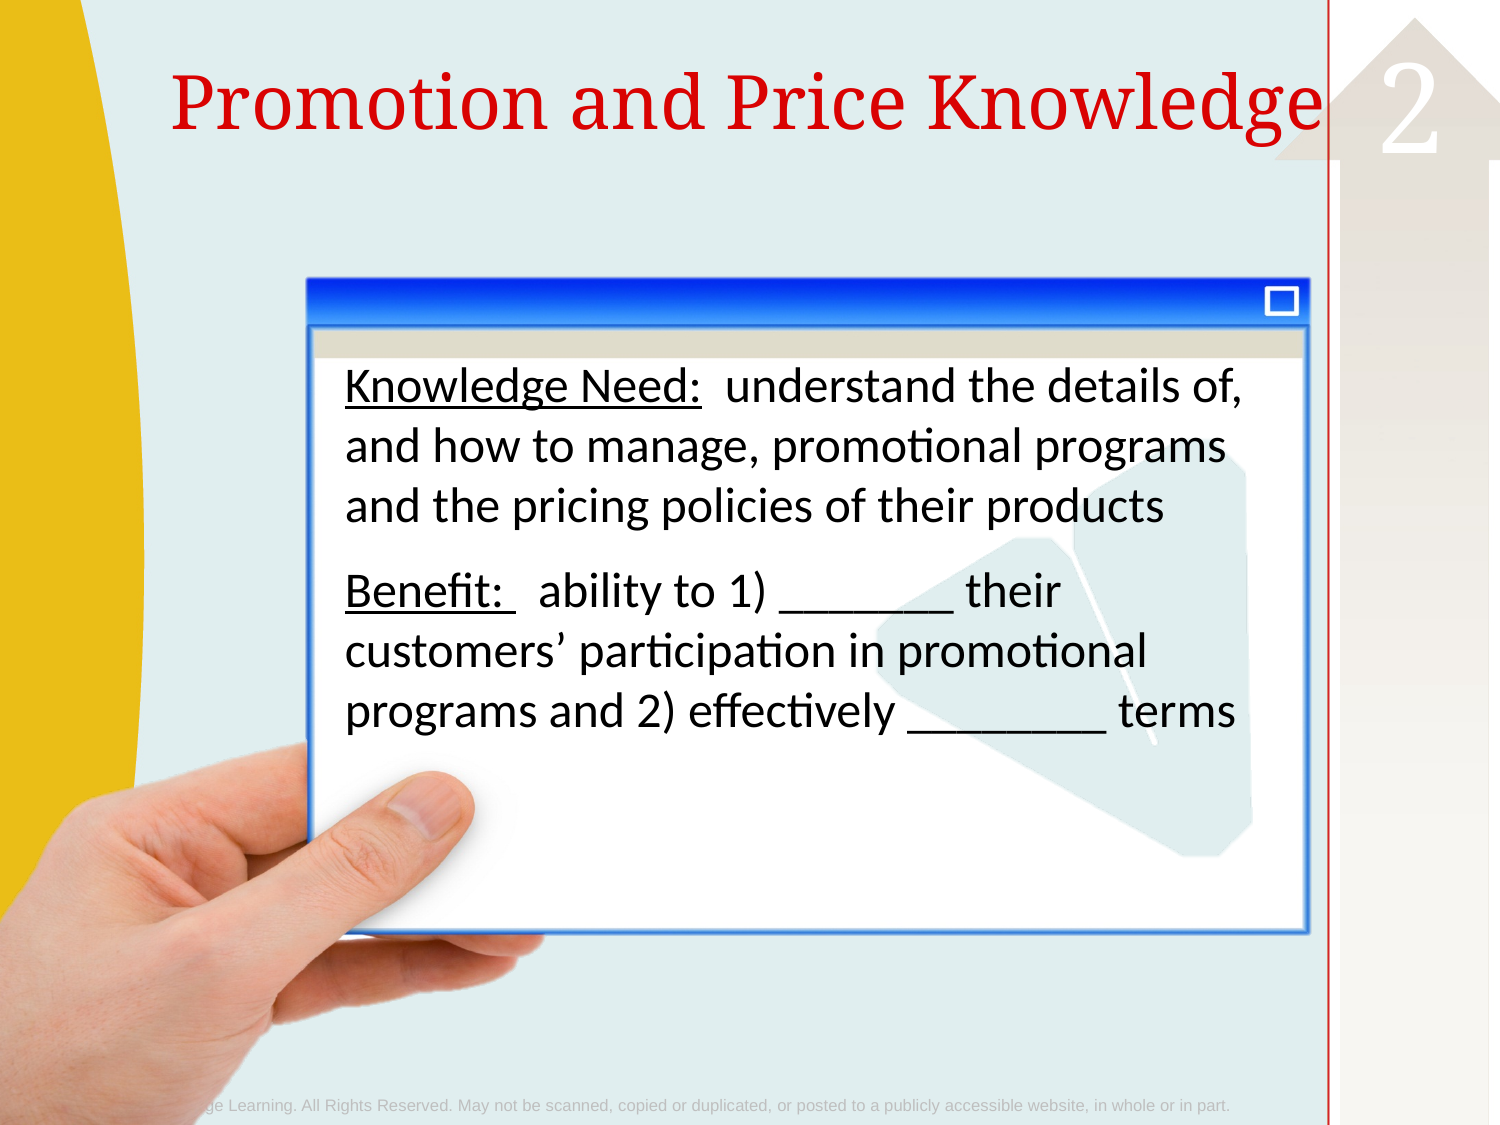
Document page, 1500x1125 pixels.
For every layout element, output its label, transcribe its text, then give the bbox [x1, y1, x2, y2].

title Promotion and Price Knowledge [0, 0, 1499, 200]
picture [0, 0, 1500, 1125]
